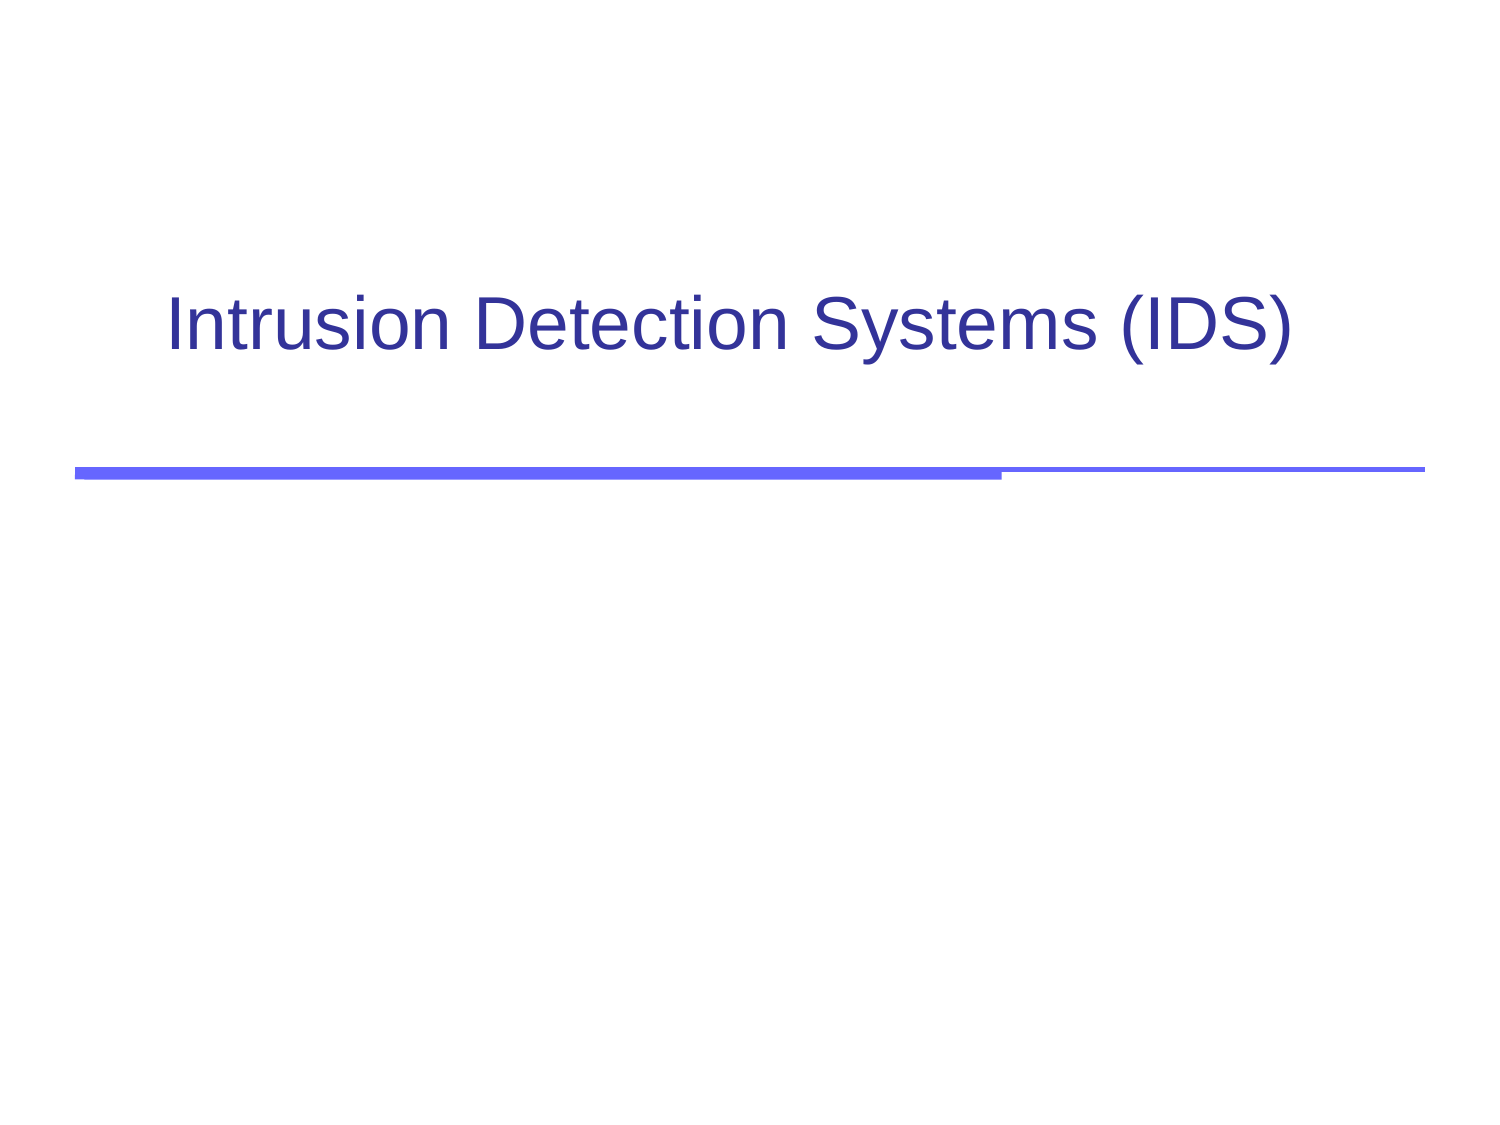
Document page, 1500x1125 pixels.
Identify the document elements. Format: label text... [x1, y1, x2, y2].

title Intrusion Detection Systems (IDS) [162, 272, 1350, 462]
